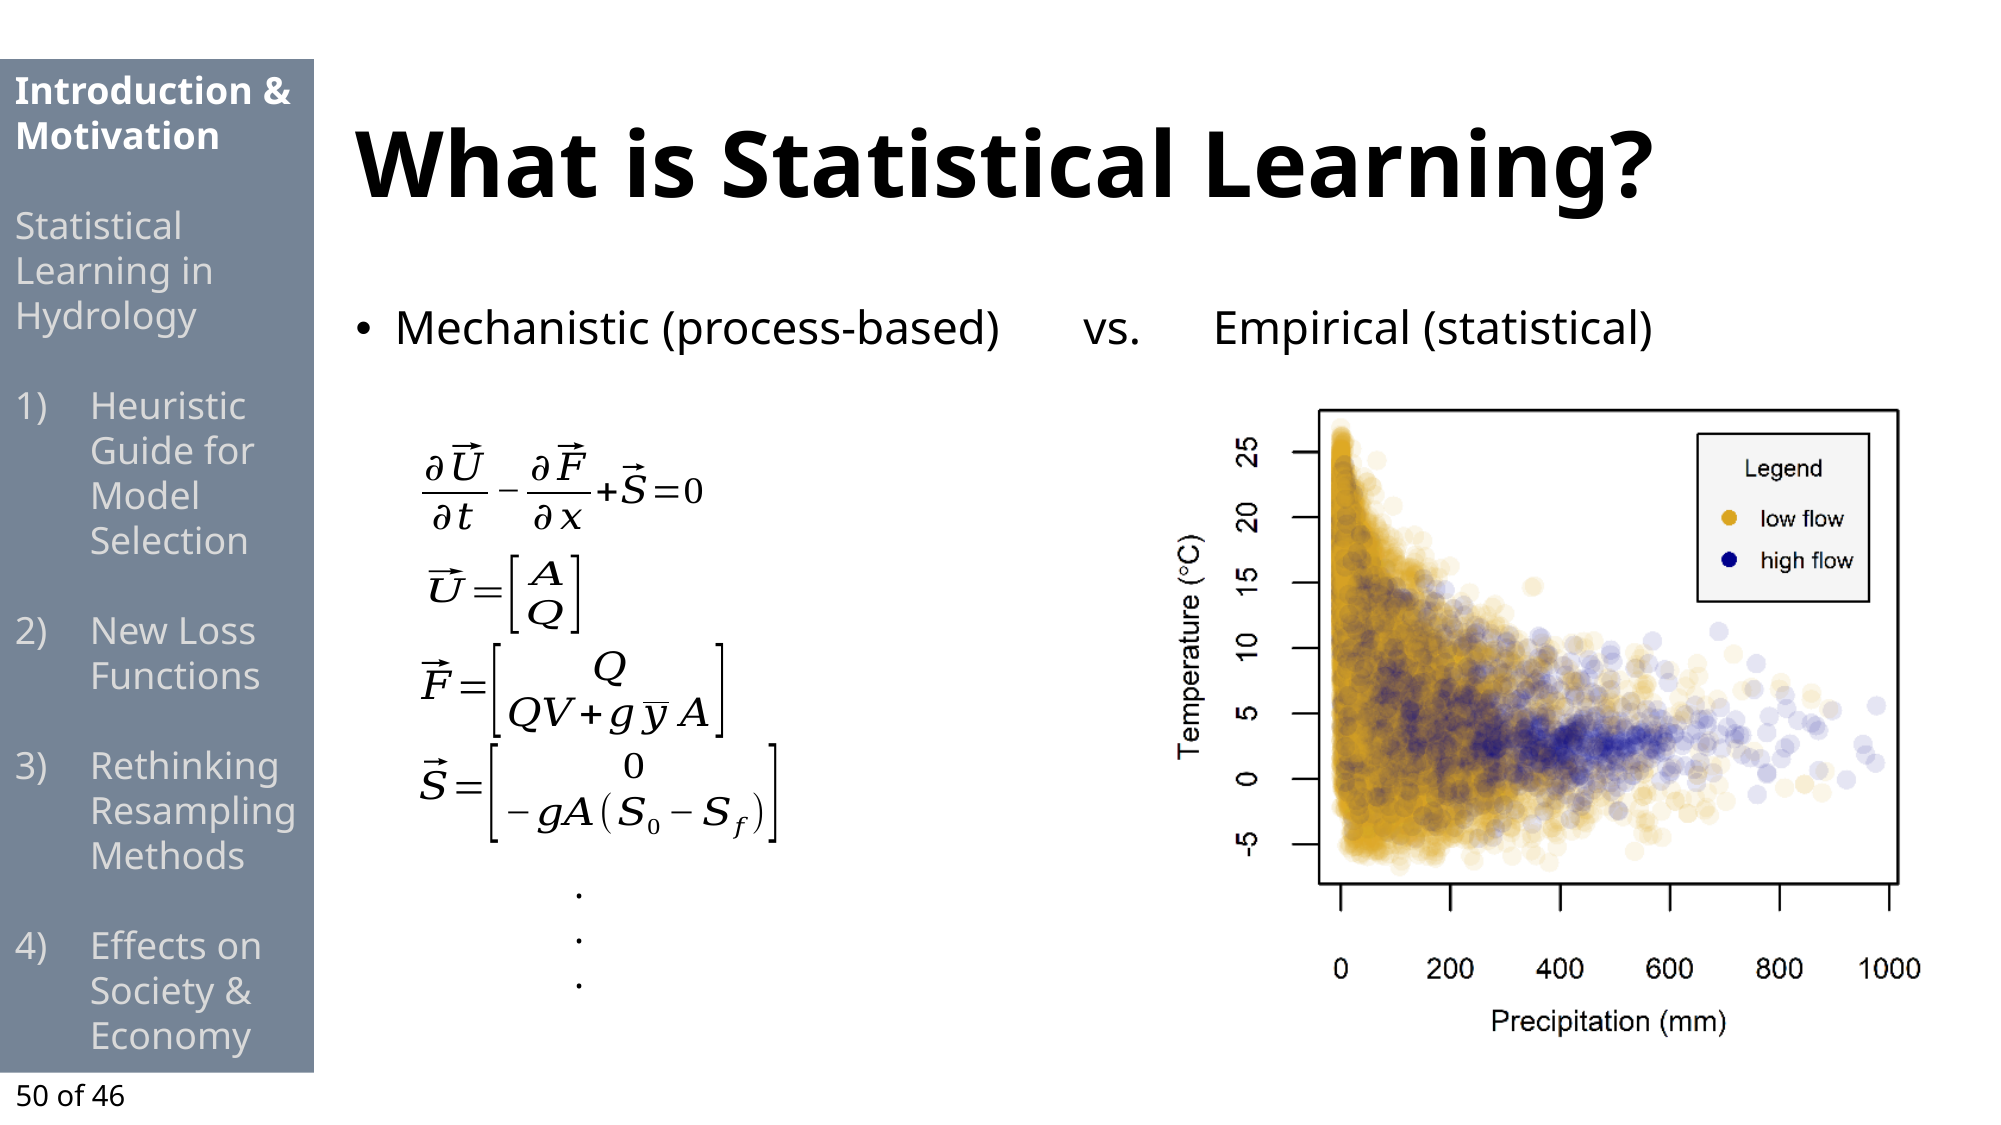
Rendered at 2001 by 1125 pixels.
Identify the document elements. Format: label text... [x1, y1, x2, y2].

text_box Introduction & Motivation Statistical Learning in Hydrology Heuristic Guide for Model Selection New Loss Functions Rethinking Resampling Methods Effects on Society & Economy [0, 59, 356, 1065]
text_box . . . [559, 853, 600, 1003]
list Mechanistic (process-based) vs. Empirical (statistical) [343, 299, 1933, 1073]
picture [1161, 378, 1933, 1042]
title What is Statistical Learning? [356, 59, 1934, 277]
